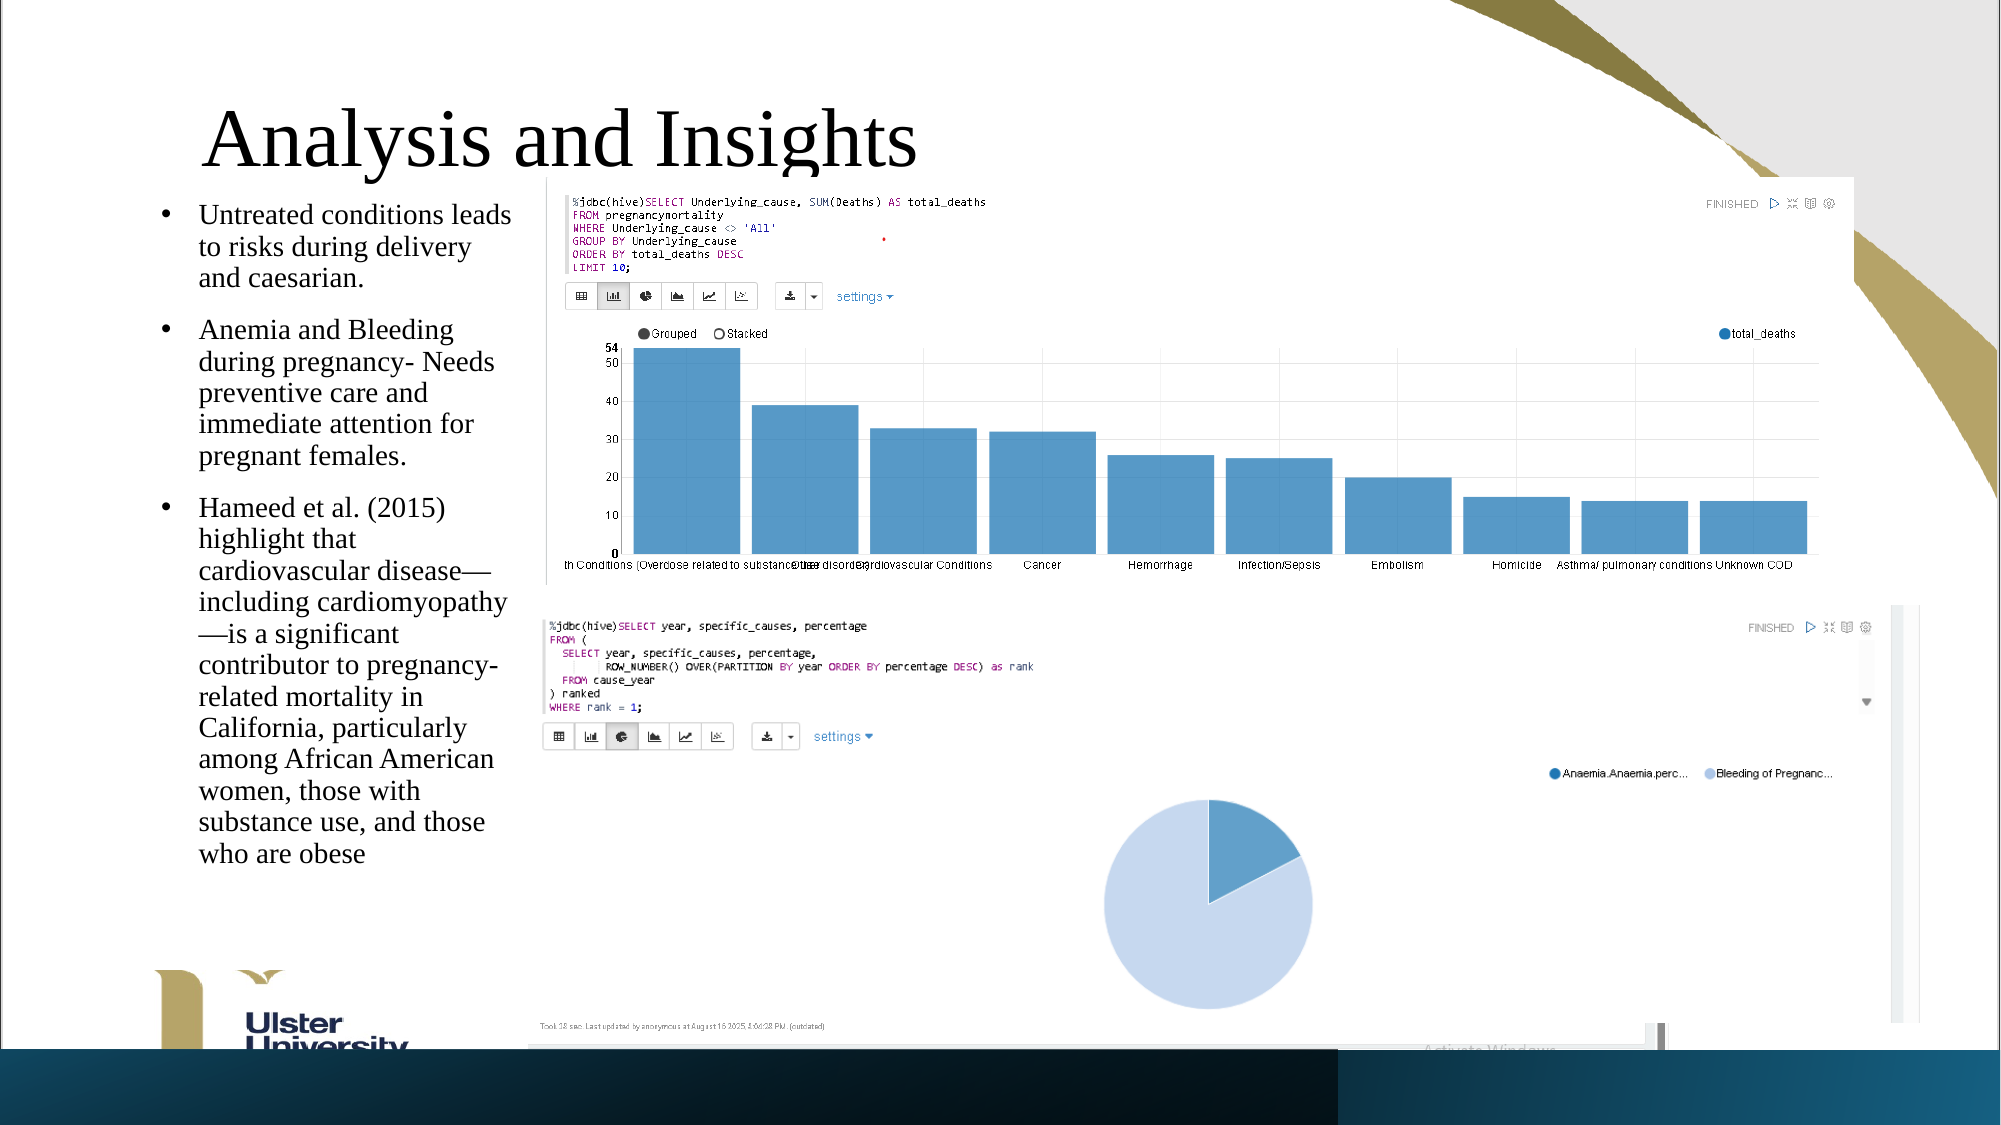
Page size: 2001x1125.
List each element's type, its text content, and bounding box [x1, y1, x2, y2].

text_box [1339, 1048, 2000, 1125]
title Analysis and Insights [186, 75, 1141, 192]
text_box [0, 1048, 1339, 1125]
list Untreated conditions leads to risks during delivery and caesarian. Anemia and Bleeding during pregnancy- Needs preventive care and immediate attention for pregnant females. Hameed et al. (2015) highlight that cardiovascular disease—including cardiomyopathy—is a significant contributor to pregnancy-related mortality in California, particularly among African American women, those with substance use, and those who are obese [146, 191, 529, 922]
text_box [0, 0, 2000, 1048]
picture [528, 604, 1921, 1058]
picture [545, 176, 1855, 585]
